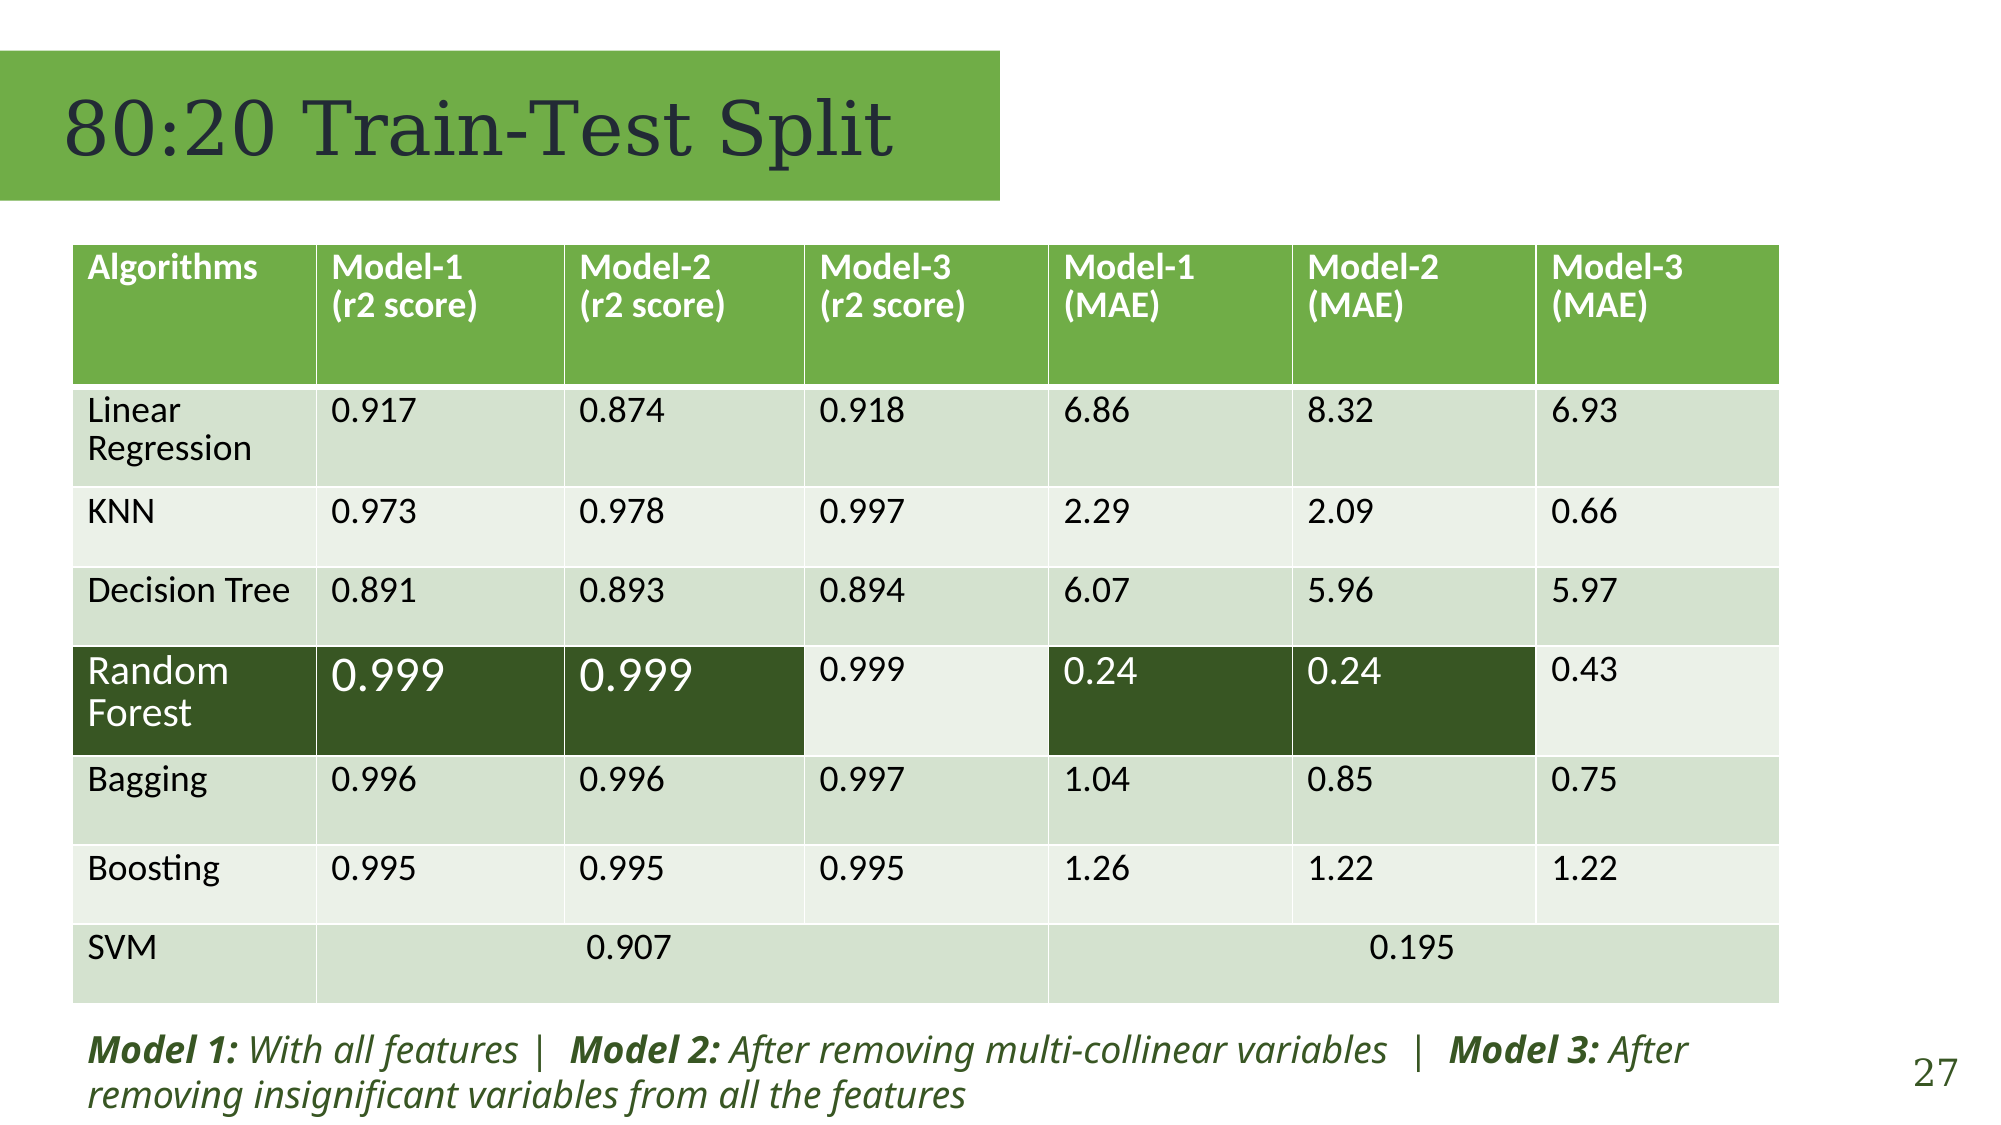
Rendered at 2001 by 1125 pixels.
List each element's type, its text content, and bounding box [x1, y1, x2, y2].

table_cell 1.22 [1293, 846, 1535, 923]
table_cell 5.97 [1537, 568, 1779, 645]
table_cell 6.93 [1537, 390, 1779, 486]
table_cell 0.85 [1293, 757, 1535, 844]
table_cell 0.907 [317, 925, 1048, 1003]
table_cell Decision Tree [73, 568, 316, 645]
table_cell 0.917 [317, 390, 564, 486]
table_header Model-1 (MAE) [1049, 245, 1292, 384]
table_header Algorithms [73, 245, 316, 384]
table_cell 0.997 [805, 757, 1048, 844]
table_header Model-3 (MAE) [1537, 245, 1779, 384]
table_cell 0.874 [565, 390, 804, 486]
table_cell 2.29 [1049, 488, 1292, 566]
table_cell 6.86 [1049, 390, 1292, 486]
table_header Model-2 (MAE) [1293, 245, 1535, 384]
table_cell 0.66 [1537, 488, 1779, 566]
table_cell Linear Regression [73, 390, 316, 486]
table_cell 5.96 [1293, 568, 1535, 645]
table_cell 0.995 [565, 846, 804, 923]
table_cell 0.24 [1293, 647, 1535, 755]
table_cell Boosting [73, 846, 316, 923]
table_cell 0.999 [317, 647, 564, 755]
table_cell 1.26 [1049, 846, 1292, 923]
table_cell 0.24 [1049, 647, 1292, 755]
table_cell 0.891 [317, 568, 564, 645]
table_header Model-1 (r2 score) [317, 245, 564, 384]
table_cell Bagging [73, 757, 316, 844]
table_cell 0.996 [565, 757, 804, 844]
table_cell 0.894 [805, 568, 1048, 645]
table_cell 0.996 [317, 757, 564, 844]
table_cell 0.75 [1537, 757, 1779, 844]
table_header Model-3 (r2 score) [805, 245, 1048, 384]
table_cell 0.43 [1537, 647, 1779, 755]
table_cell 1.04 [1049, 757, 1292, 844]
table_cell Random Forest [73, 647, 316, 755]
table_cell 0.997 [805, 488, 1048, 566]
table_cell 0.195 [1049, 925, 1779, 1003]
table_cell 0.999 [805, 647, 1048, 755]
table_cell 8.32 [1293, 390, 1535, 486]
table_cell 1.22 [1537, 846, 1779, 923]
table_cell 0.995 [317, 846, 564, 923]
table_cell 0.918 [805, 390, 1048, 486]
table_cell 0.999 [565, 647, 804, 755]
table_cell 0.995 [805, 846, 1048, 923]
table_cell 0.973 [317, 488, 564, 566]
table_cell SVM [73, 925, 316, 1003]
table_cell KNN [73, 488, 316, 566]
table_cell 0.978 [565, 488, 804, 566]
table_cell 6.07 [1049, 568, 1292, 645]
table_cell 2.09 [1293, 488, 1535, 566]
slide_number 27 [1766, 1042, 1975, 1102]
table_cell 0.893 [565, 568, 804, 645]
text_box 80:20 Train-Test Split [0, 50, 1000, 201]
table_header Model-2 (r2 score) [565, 245, 804, 384]
text_box Model 1: With all features | Model 2: After removing multi-collinear variables | Model 3: After removing insignificant variables from all the features [72, 1018, 1766, 1124]
